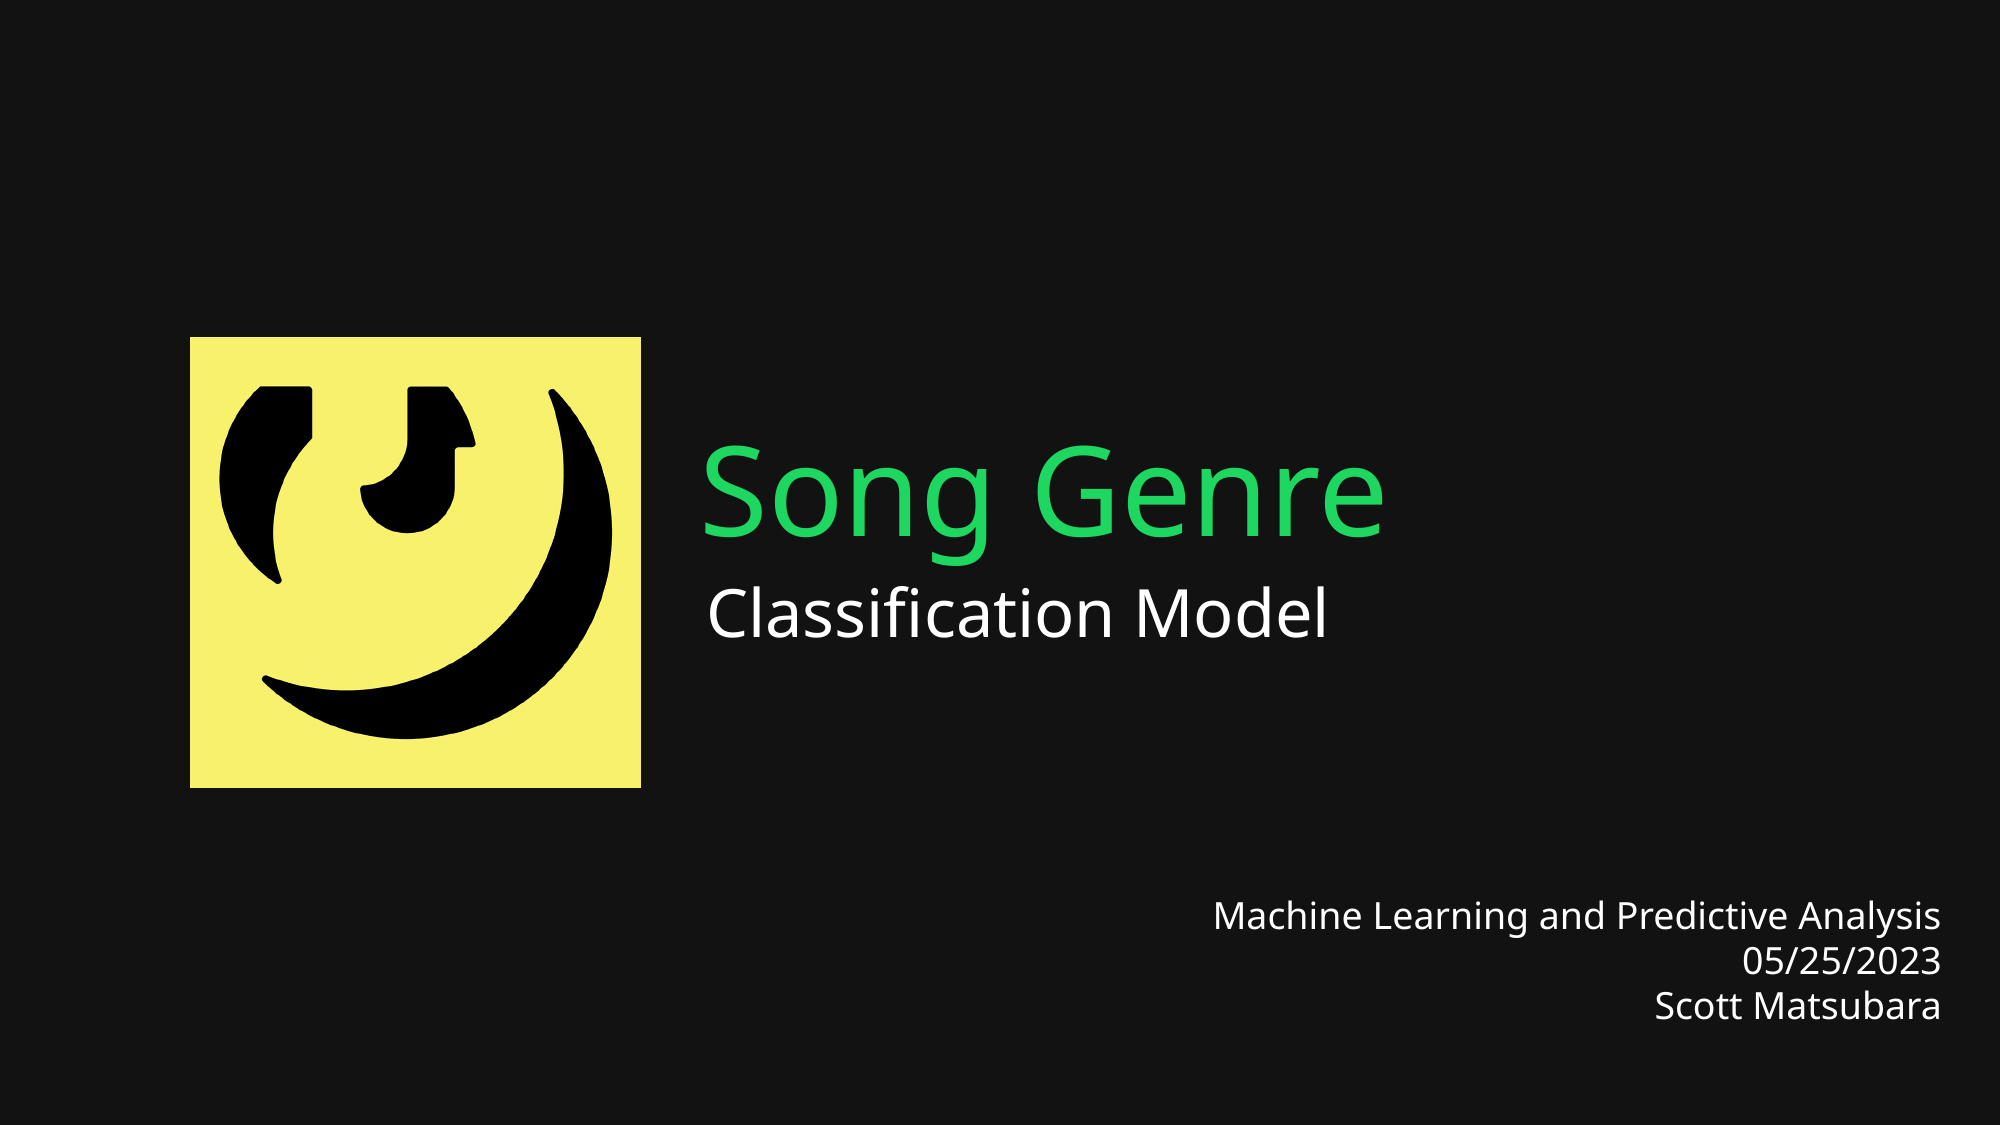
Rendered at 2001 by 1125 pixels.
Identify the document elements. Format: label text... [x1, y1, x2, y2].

text_box Classification Model [691, 563, 1616, 659]
text_box Machine Learning and Predictive Analysis 05/25/2023 Scott Matsubara [458, 884, 1957, 1080]
text_box Song Genre [684, 404, 1623, 570]
picture [189, 337, 641, 788]
